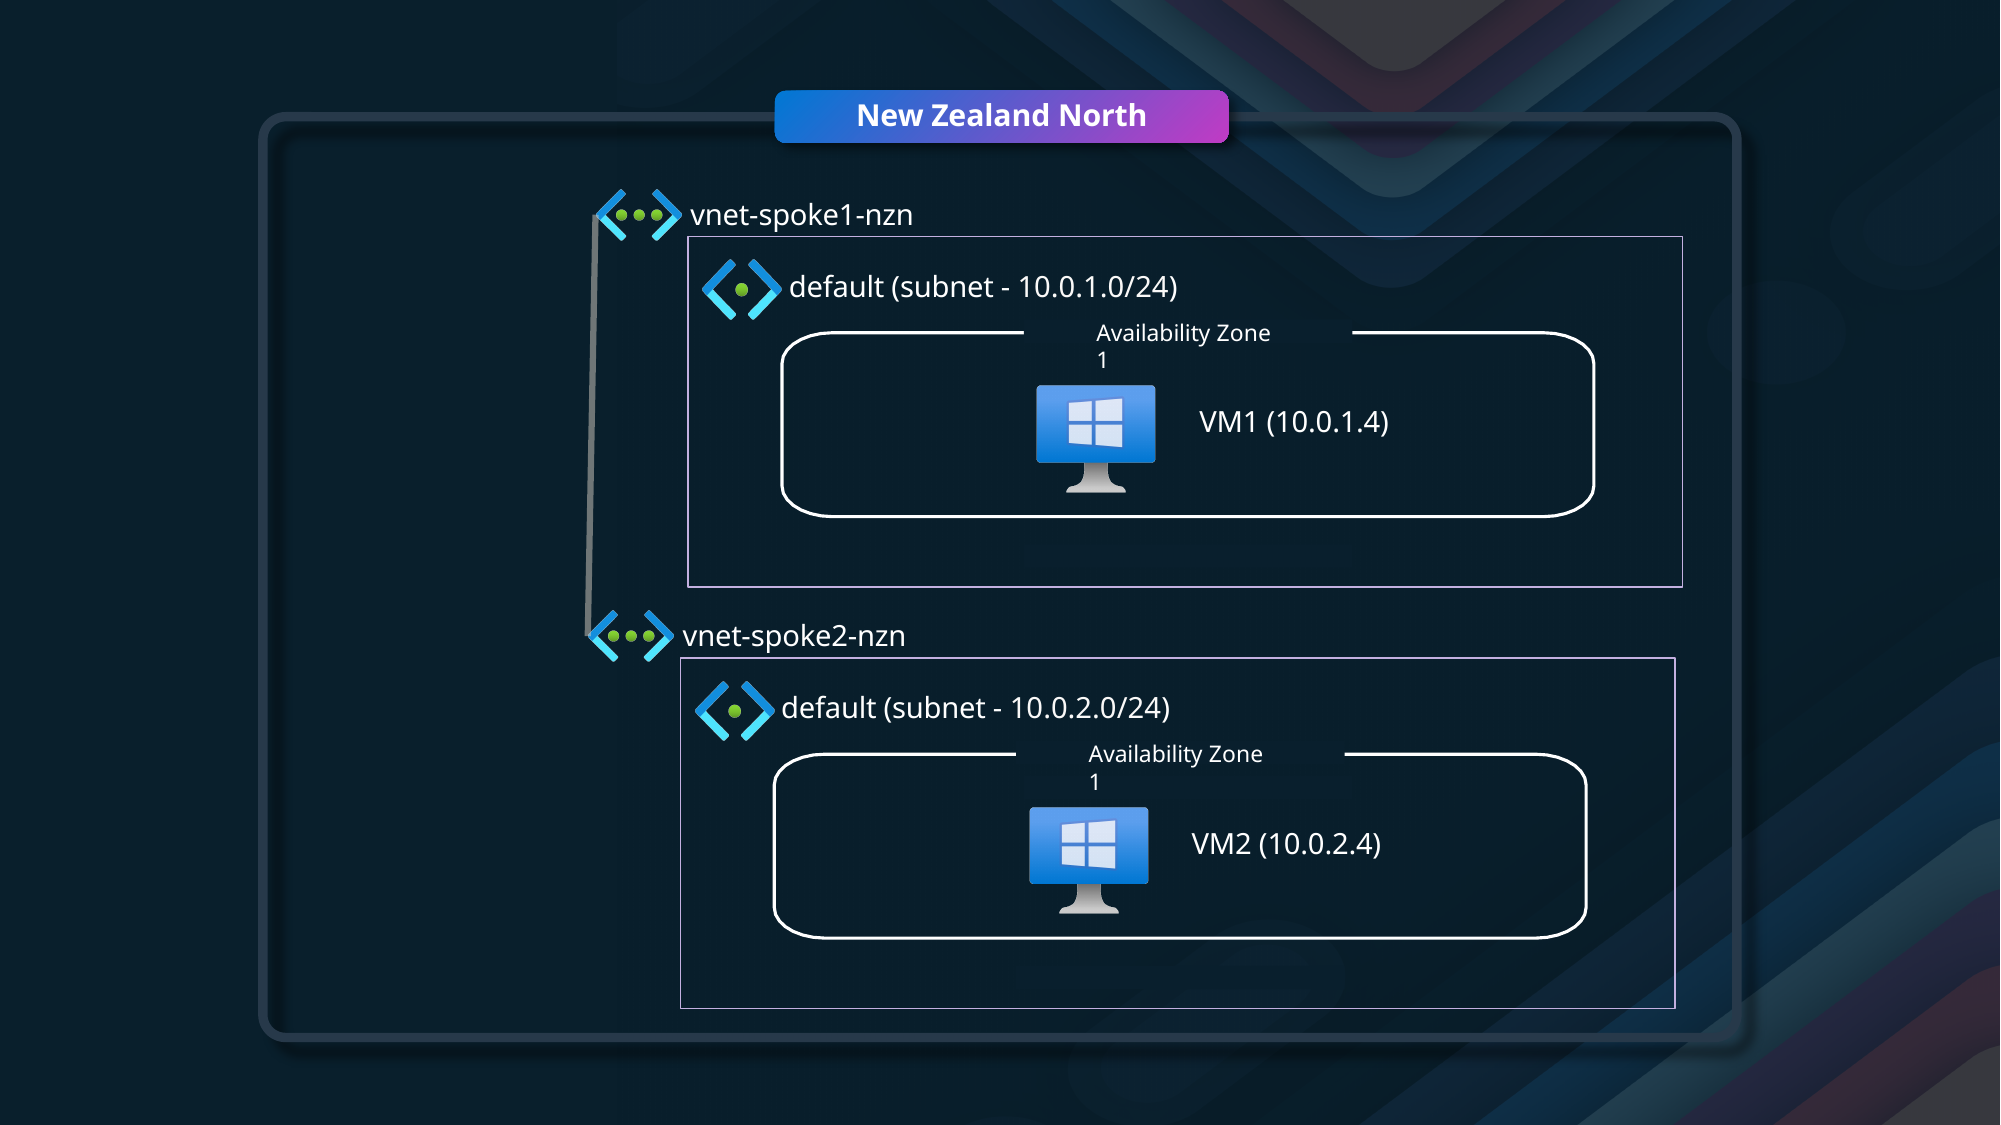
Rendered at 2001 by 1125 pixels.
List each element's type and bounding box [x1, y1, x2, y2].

text_box [687, 236, 1683, 800]
text_box [262, 115, 616, 1039]
text_box [680, 657, 1676, 1009]
text_box [587, 214, 596, 637]
picture [587, 0, 2000, 1125]
